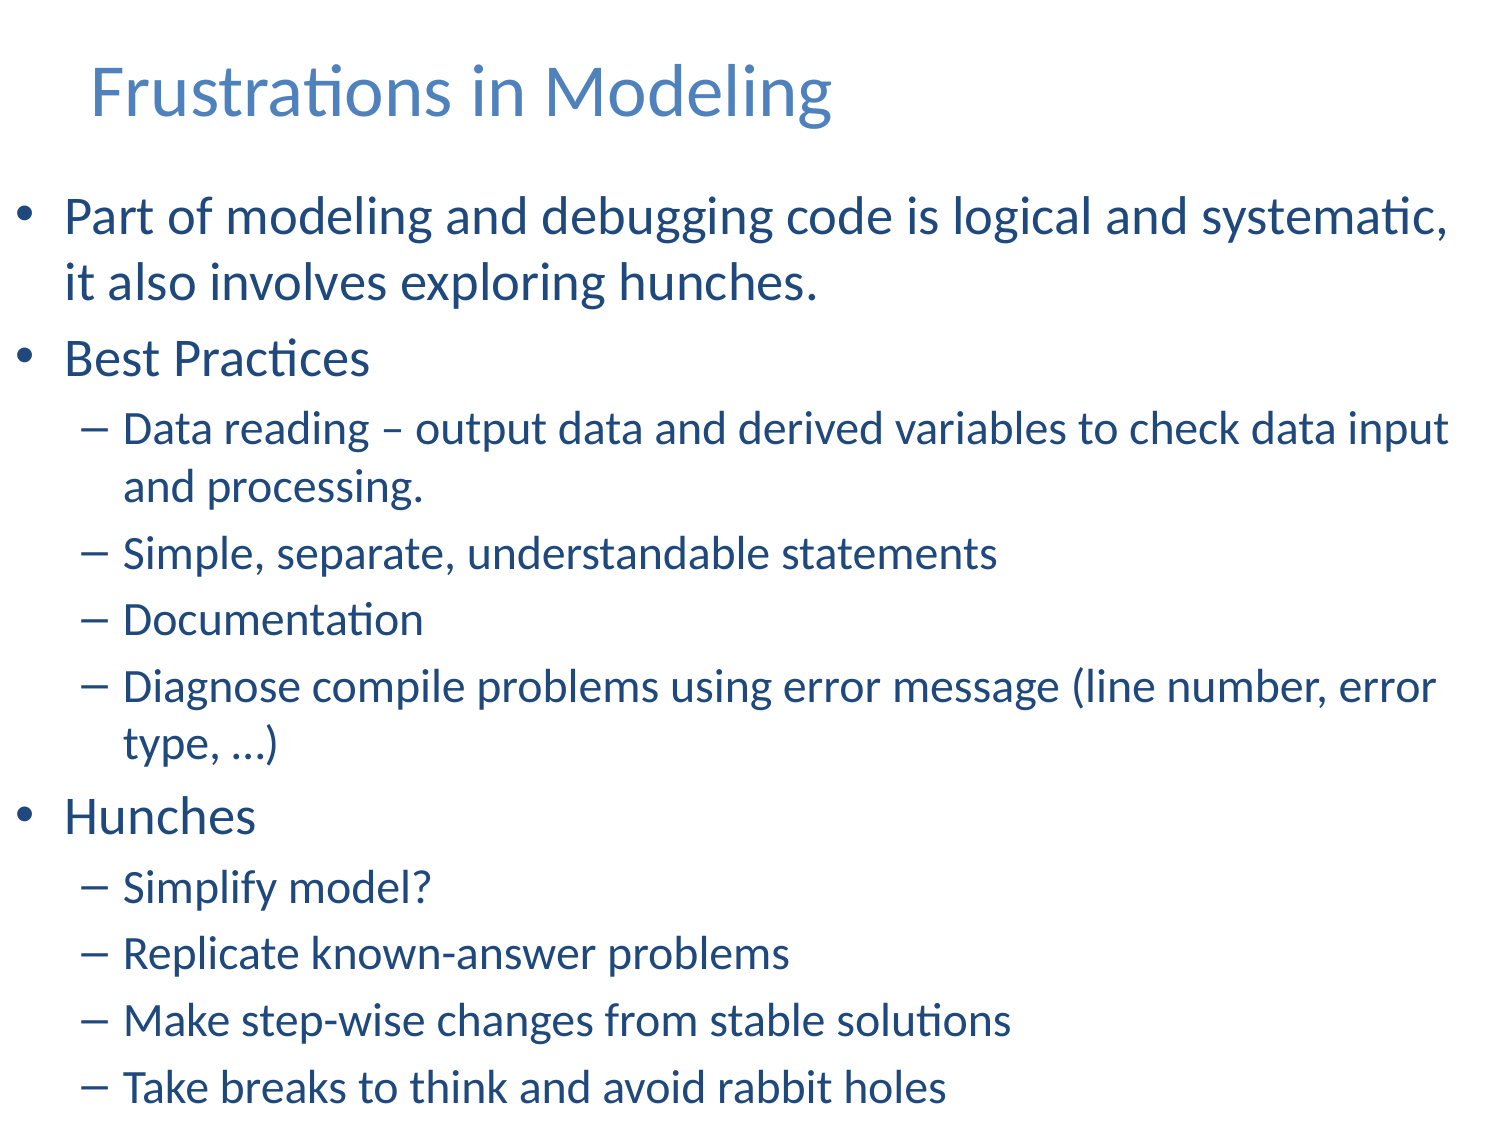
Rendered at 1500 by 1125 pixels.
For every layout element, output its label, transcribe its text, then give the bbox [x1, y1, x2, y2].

list Part of modeling and debugging code is logical and systematic, it also involves exploring hunches. Best Practices Data reading – output data and derived variables to check data input and processing. Simple, separate, understandable statements Documentation Diagnose compile problems using error message (line number, error type, …) Hunches Simplify model? Replicate known-answer problems Make step-wise changes from stable solutions Take breaks to think and avoid rabbit holes [0, 172, 1500, 1125]
title Frustrations in Modeling [75, 30, 1425, 144]
